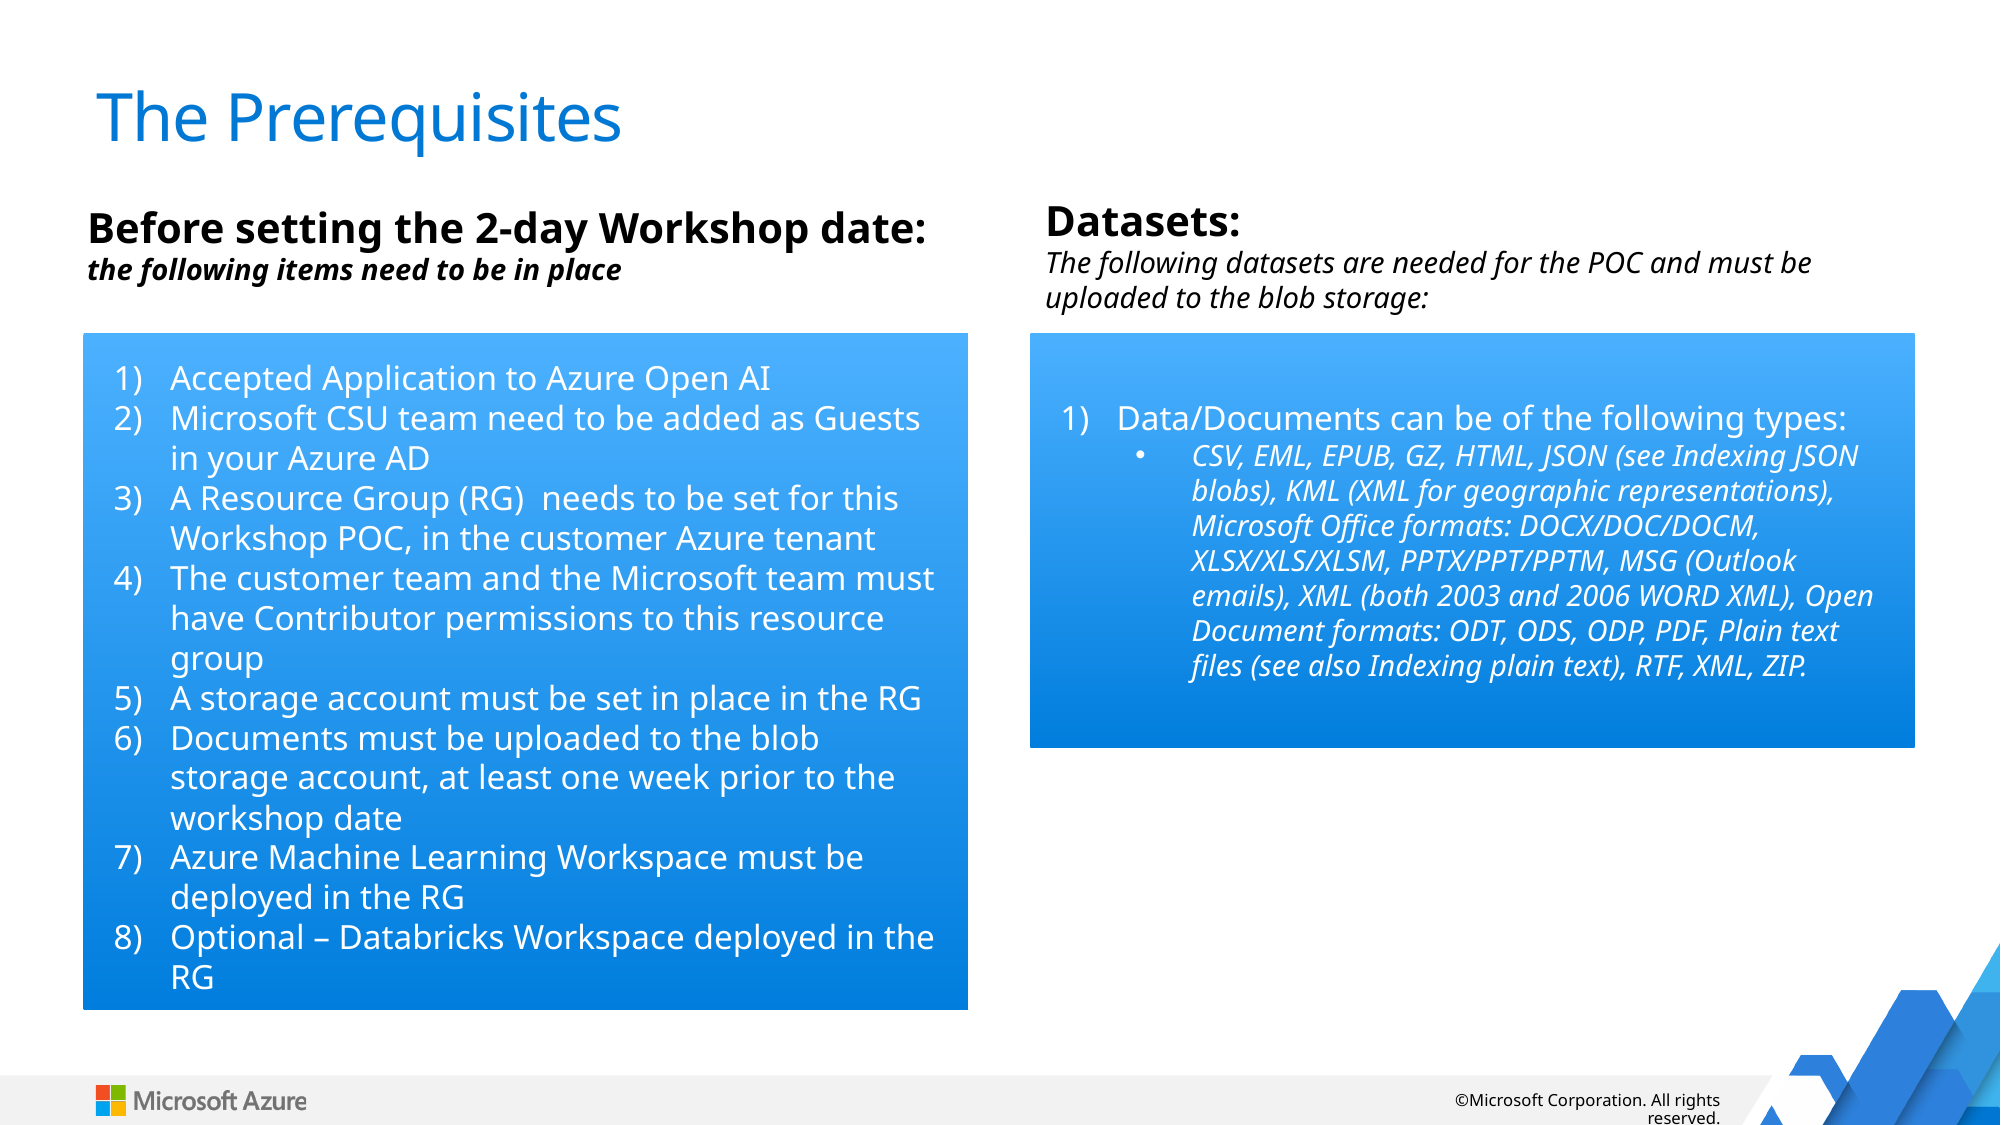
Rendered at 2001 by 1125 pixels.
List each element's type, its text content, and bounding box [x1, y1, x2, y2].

text_box Accepted Application to Azure Open AI Microsoft CSU team need to be added as Guests in your Azure AD A Resource Group (RG) needs to be set for this Workshop POC, in the customer Azure tenant The customer team and the Microsoft team must have Contributor permissions to this resource group A storage account must be set in place in the RG Documents must be uploaded to the blob storage account, at least one week prior to the workshop date Azure Machine Learning Workspace must be deployed in the RG Optional – Databricks Workspace deployed in the RG [83, 333, 968, 1010]
picture [1720, 877, 2000, 1125]
text_box Before setting the 2-day Workshop date: the following items need to be in place [72, 194, 968, 294]
text_box Datasets: The following datasets are needed for the POC and must be uploaded to the blob storage: [1030, 187, 1915, 322]
text_box Data/Documents can be of the following types: CSV, EML, EPUB, GZ, HTML, JSON (see Indexing JSON blobs), KML (XML for geographic representations), Microsoft Office formats: DOCX/DOC/DOCM, XLSX/XLS/XLSM, PPTX/PPT/PPTM, MSG (Outlook emails), XML (both 2003 and 2006 WORD XML), Open Document formats: ODT, ODS, ODP, PDF, Plain text files (see also Indexing plain text), RTF, XML, ZIP. [1030, 333, 1915, 748]
title The Prerequisites [96, 75, 1904, 156]
